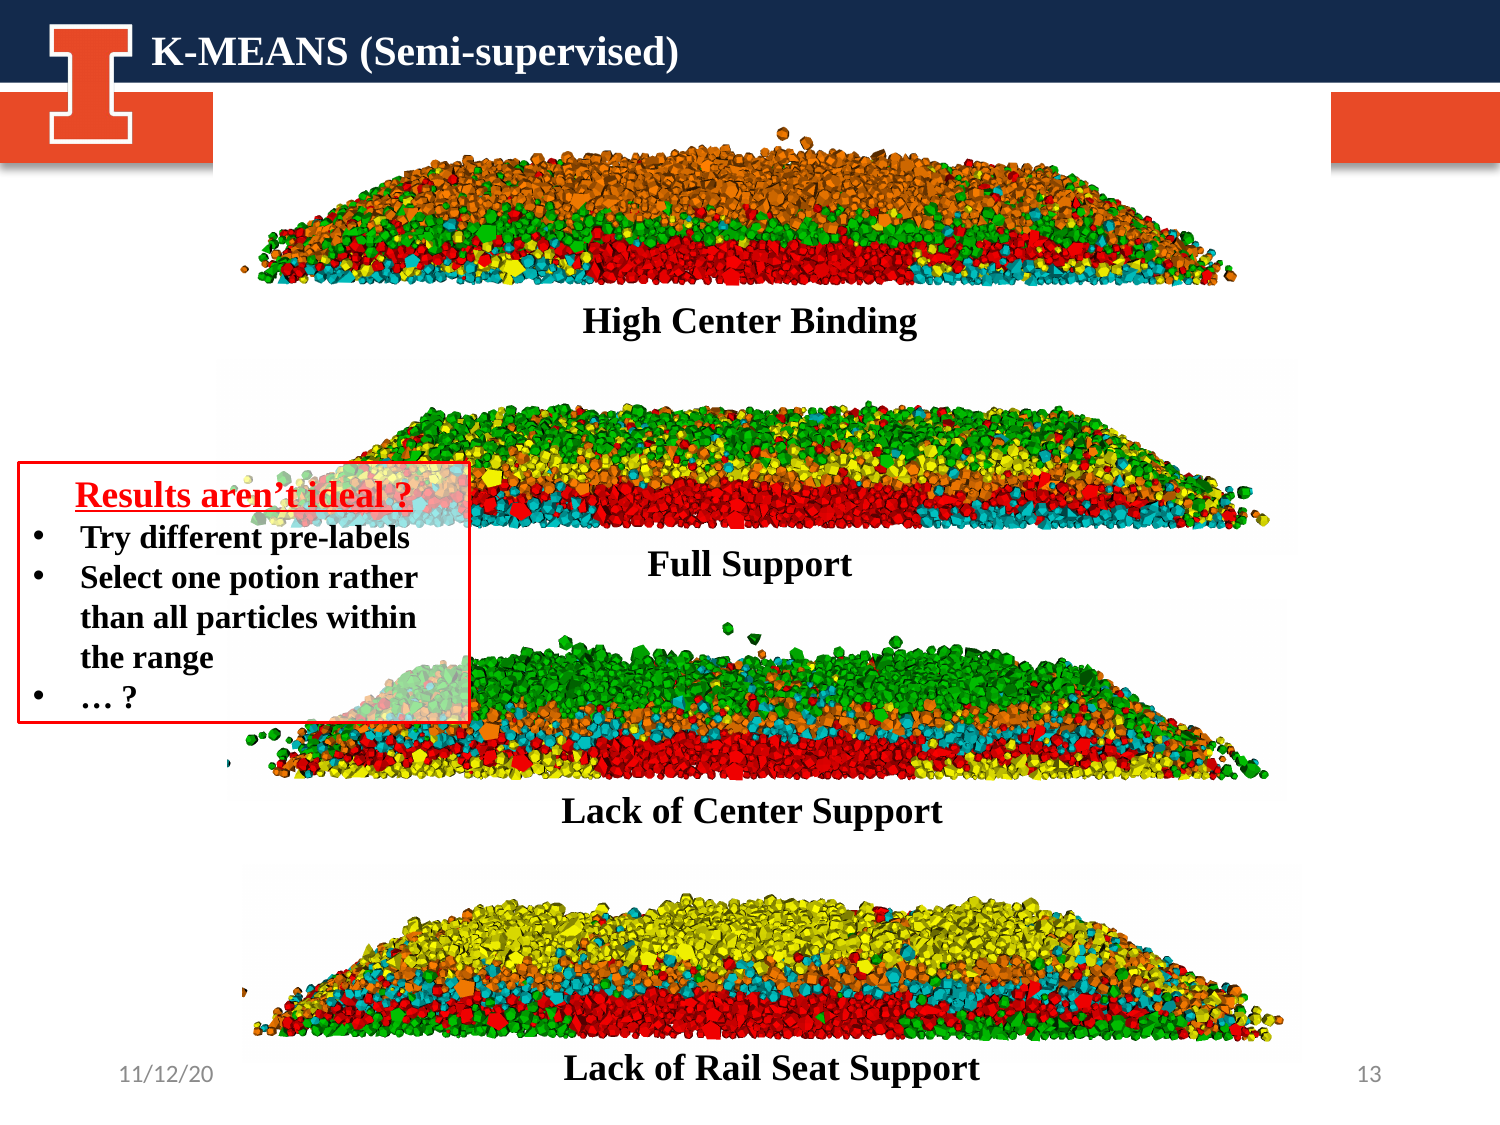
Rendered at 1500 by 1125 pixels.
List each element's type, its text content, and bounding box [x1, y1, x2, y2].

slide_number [103, 1042, 212, 1103]
text_box High Center Binding [524, 325, 976, 349]
slide_number 13 [1332, 1042, 1397, 1103]
picture [227, 96, 1288, 334]
text_box K-MEANS (Semi-supervised) [136, 16, 709, 82]
text_box Lack of Center Support [526, 801, 978, 839]
picture [45, 21, 134, 144]
text_box [212, 82, 1332, 1109]
picture [216, 359, 1298, 555]
text_box Full Support [524, 555, 976, 592]
picture [227, 599, 1287, 801]
text_box Results aren’t ideal ? Try different pre-labels Select one potion rather than all particles within the range … ? [18, 462, 470, 723]
text_box Lack of Rail Seat Support [546, 1063, 998, 1096]
picture [242, 864, 1302, 1063]
